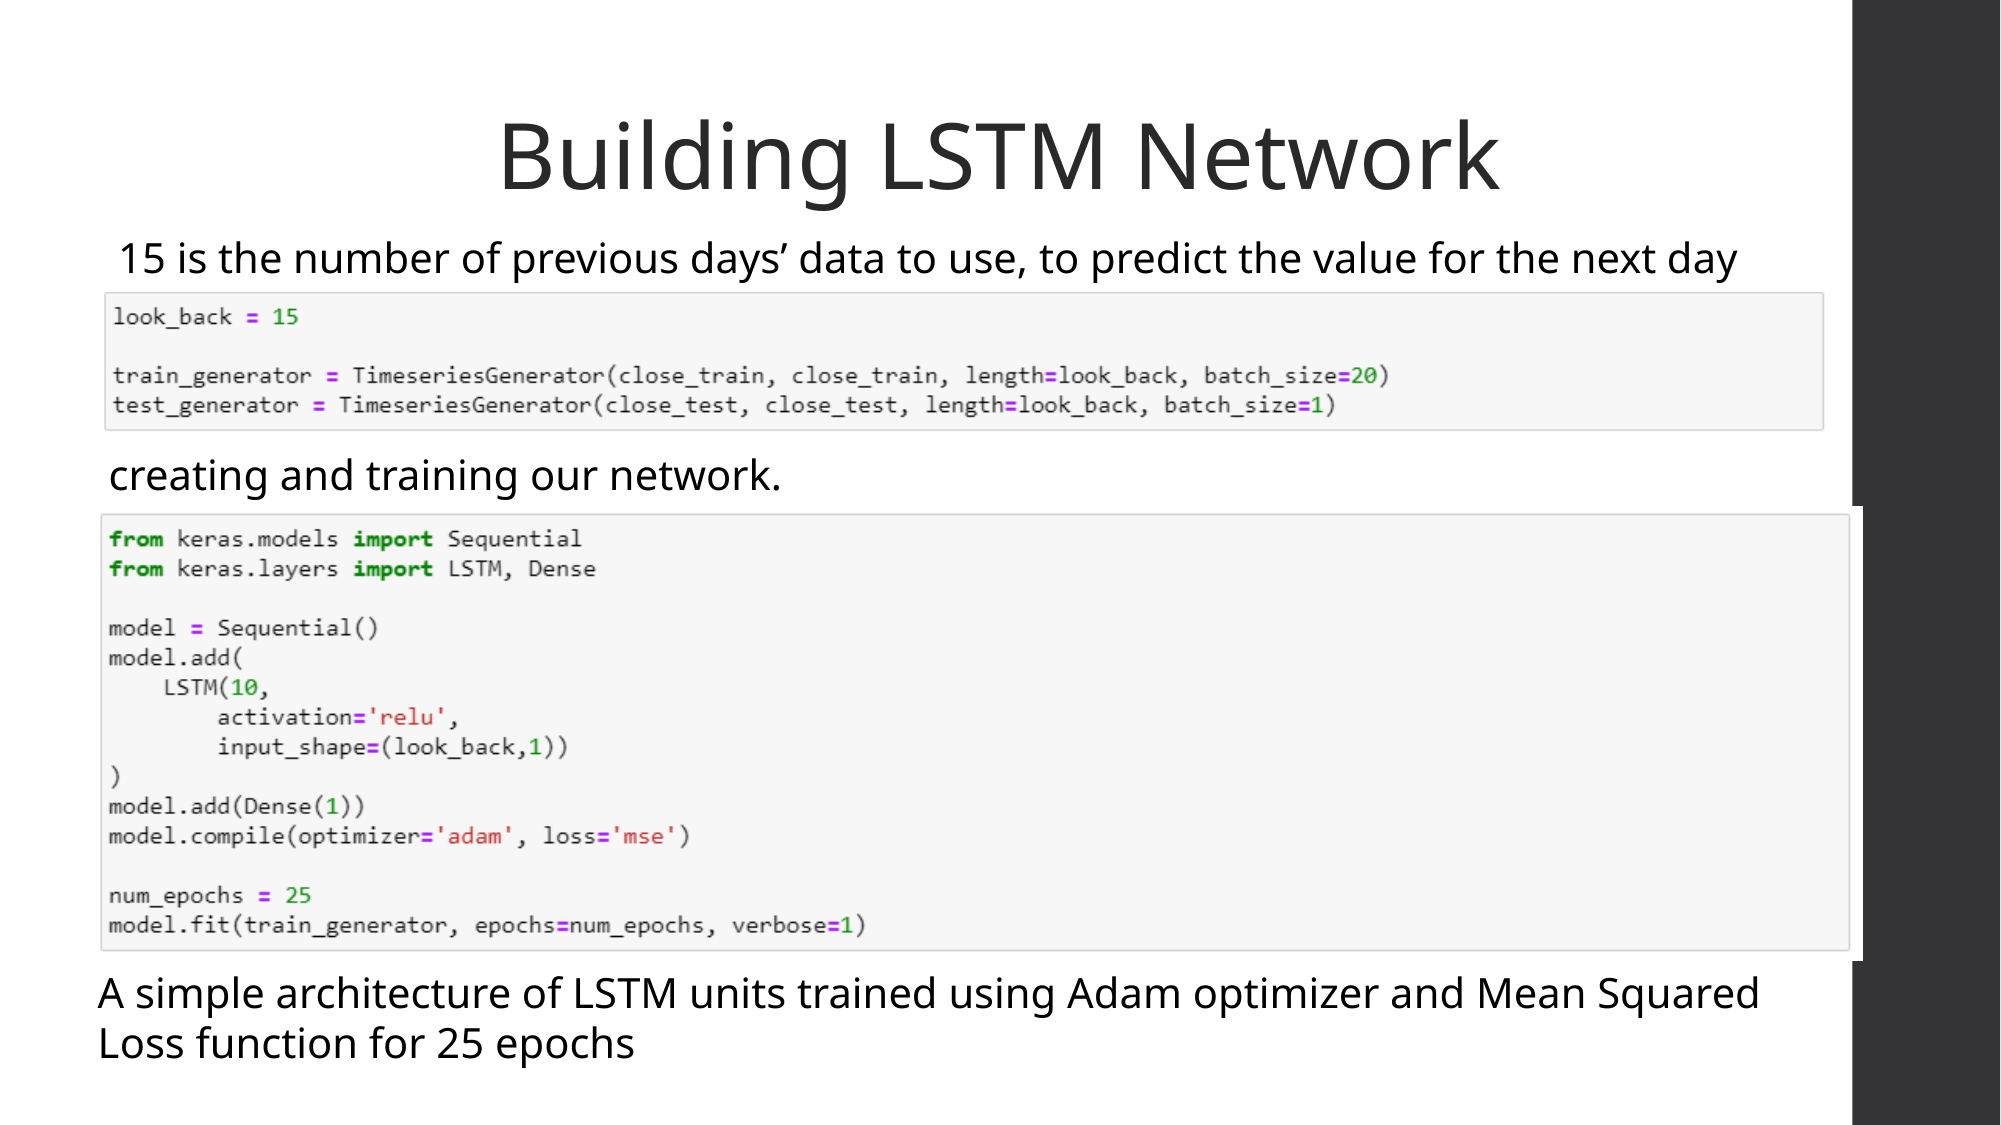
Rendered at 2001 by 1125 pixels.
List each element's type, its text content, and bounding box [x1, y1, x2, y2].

title Building LSTM Network [137, 59, 1863, 218]
text_box creating and training our network. [82, 441, 1828, 507]
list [102, 292, 1829, 442]
picture [96, 506, 1863, 962]
text_box A simple architecture of LSTM units trained using Adam optimizer and Mean Squared Loss function for 25 epochs [82, 958, 1849, 1074]
text_box 15 is the number of previous days’ data to use, to predict the value for the next day [103, 224, 1828, 290]
